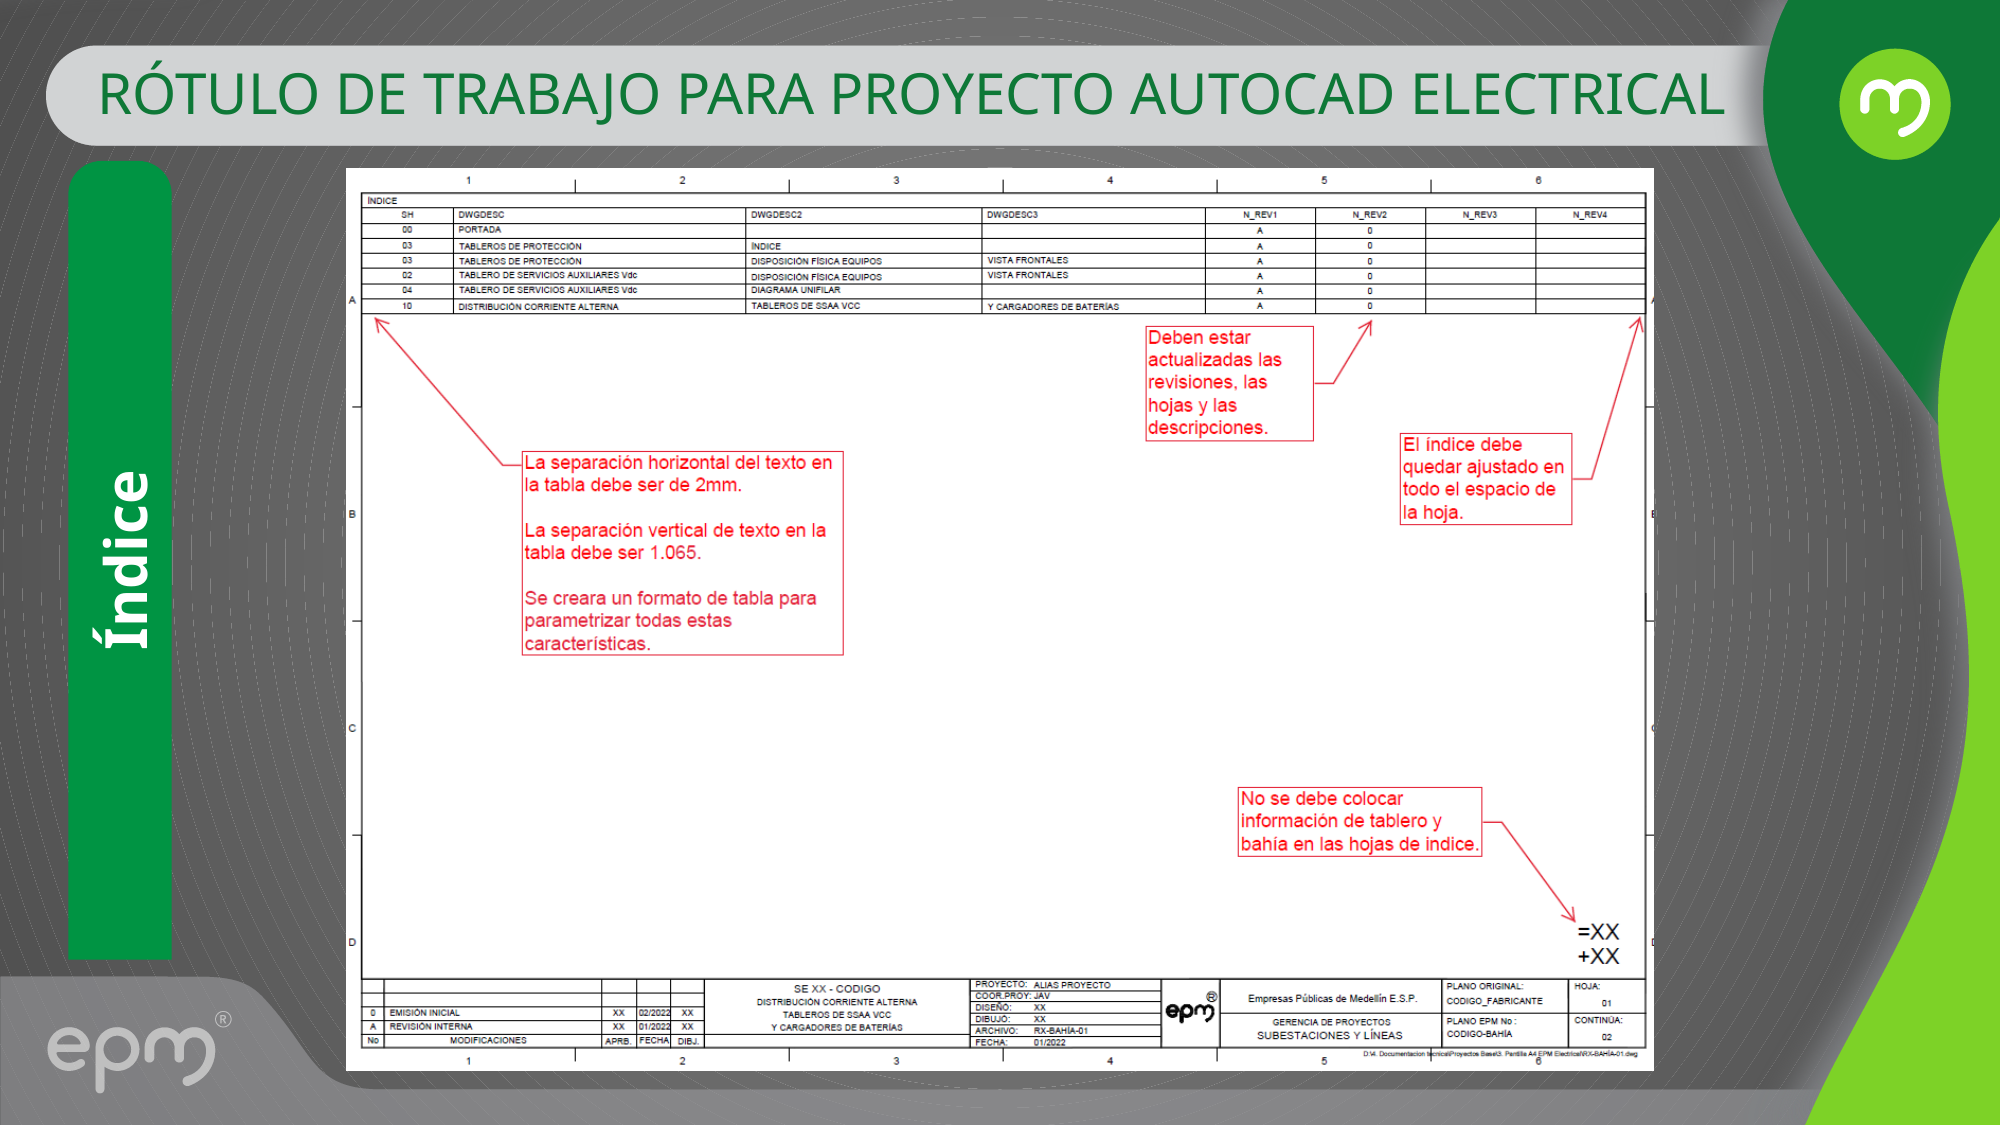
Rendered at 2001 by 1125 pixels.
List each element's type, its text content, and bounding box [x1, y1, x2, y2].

title RÓTULO DE TRABAJO PARA PROYECTO AUTOCAD ELECTRICAL [82, 54, 1777, 138]
picture [0, 0, 2000, 1125]
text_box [0, 508, 346, 612]
